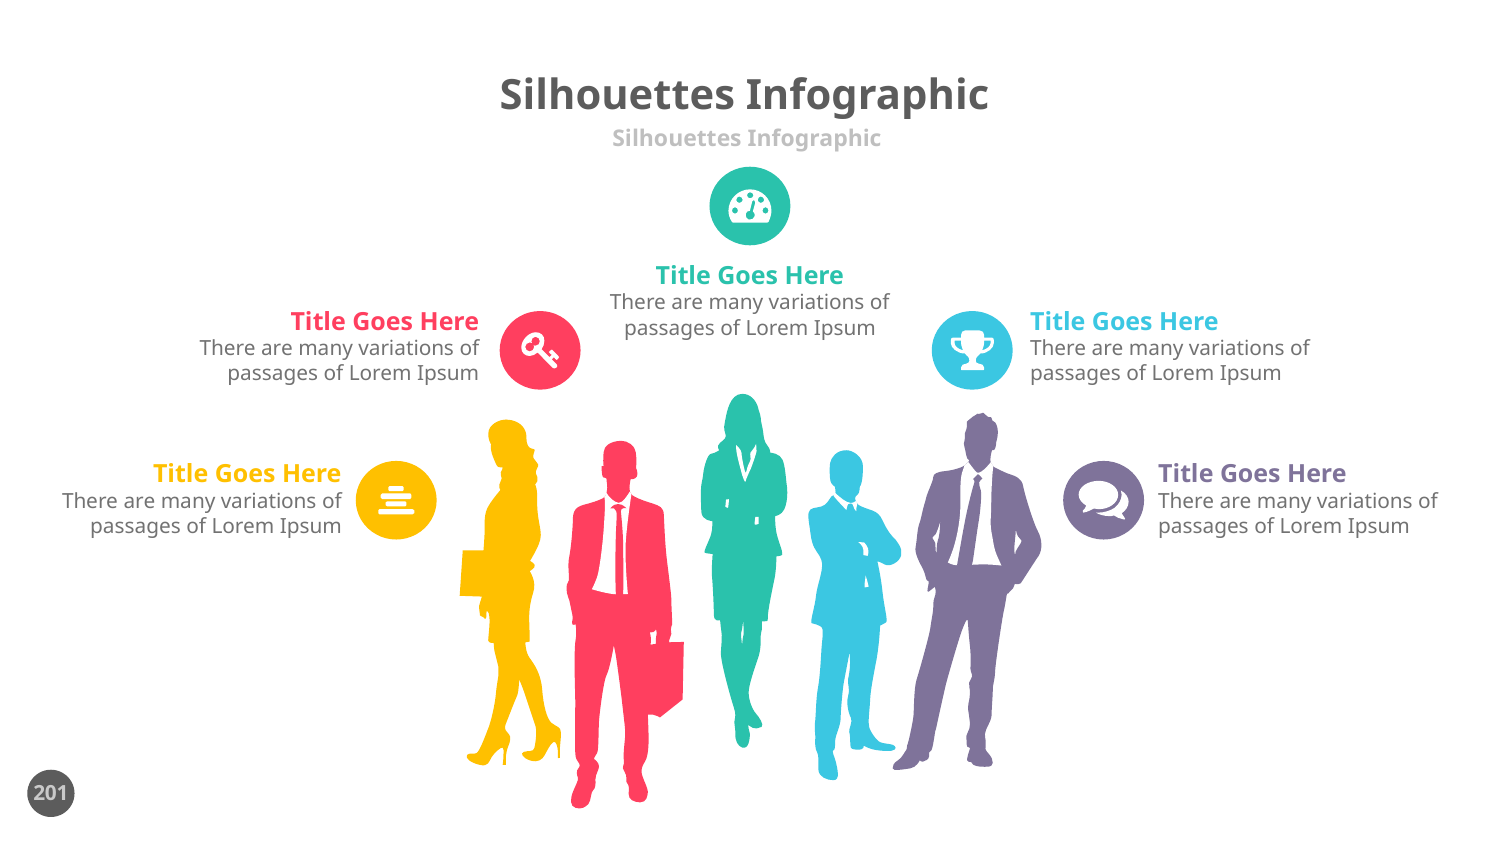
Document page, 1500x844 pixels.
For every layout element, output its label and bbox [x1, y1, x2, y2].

text_box [145, 297, 494, 393]
title [287, 63, 1213, 122]
text_box [565, 440, 685, 811]
slide_number [13, 770, 89, 816]
text_box [806, 410, 1044, 781]
text_box [459, 413, 562, 768]
text_box [709, 166, 791, 246]
list [412, 121, 1088, 155]
text_box [700, 393, 789, 748]
text_box [591, 251, 909, 347]
text_box [7, 450, 437, 545]
text_box [499, 310, 581, 390]
text_box [1015, 297, 1365, 393]
text_box [1062, 450, 1493, 545]
text_box [931, 310, 1013, 390]
